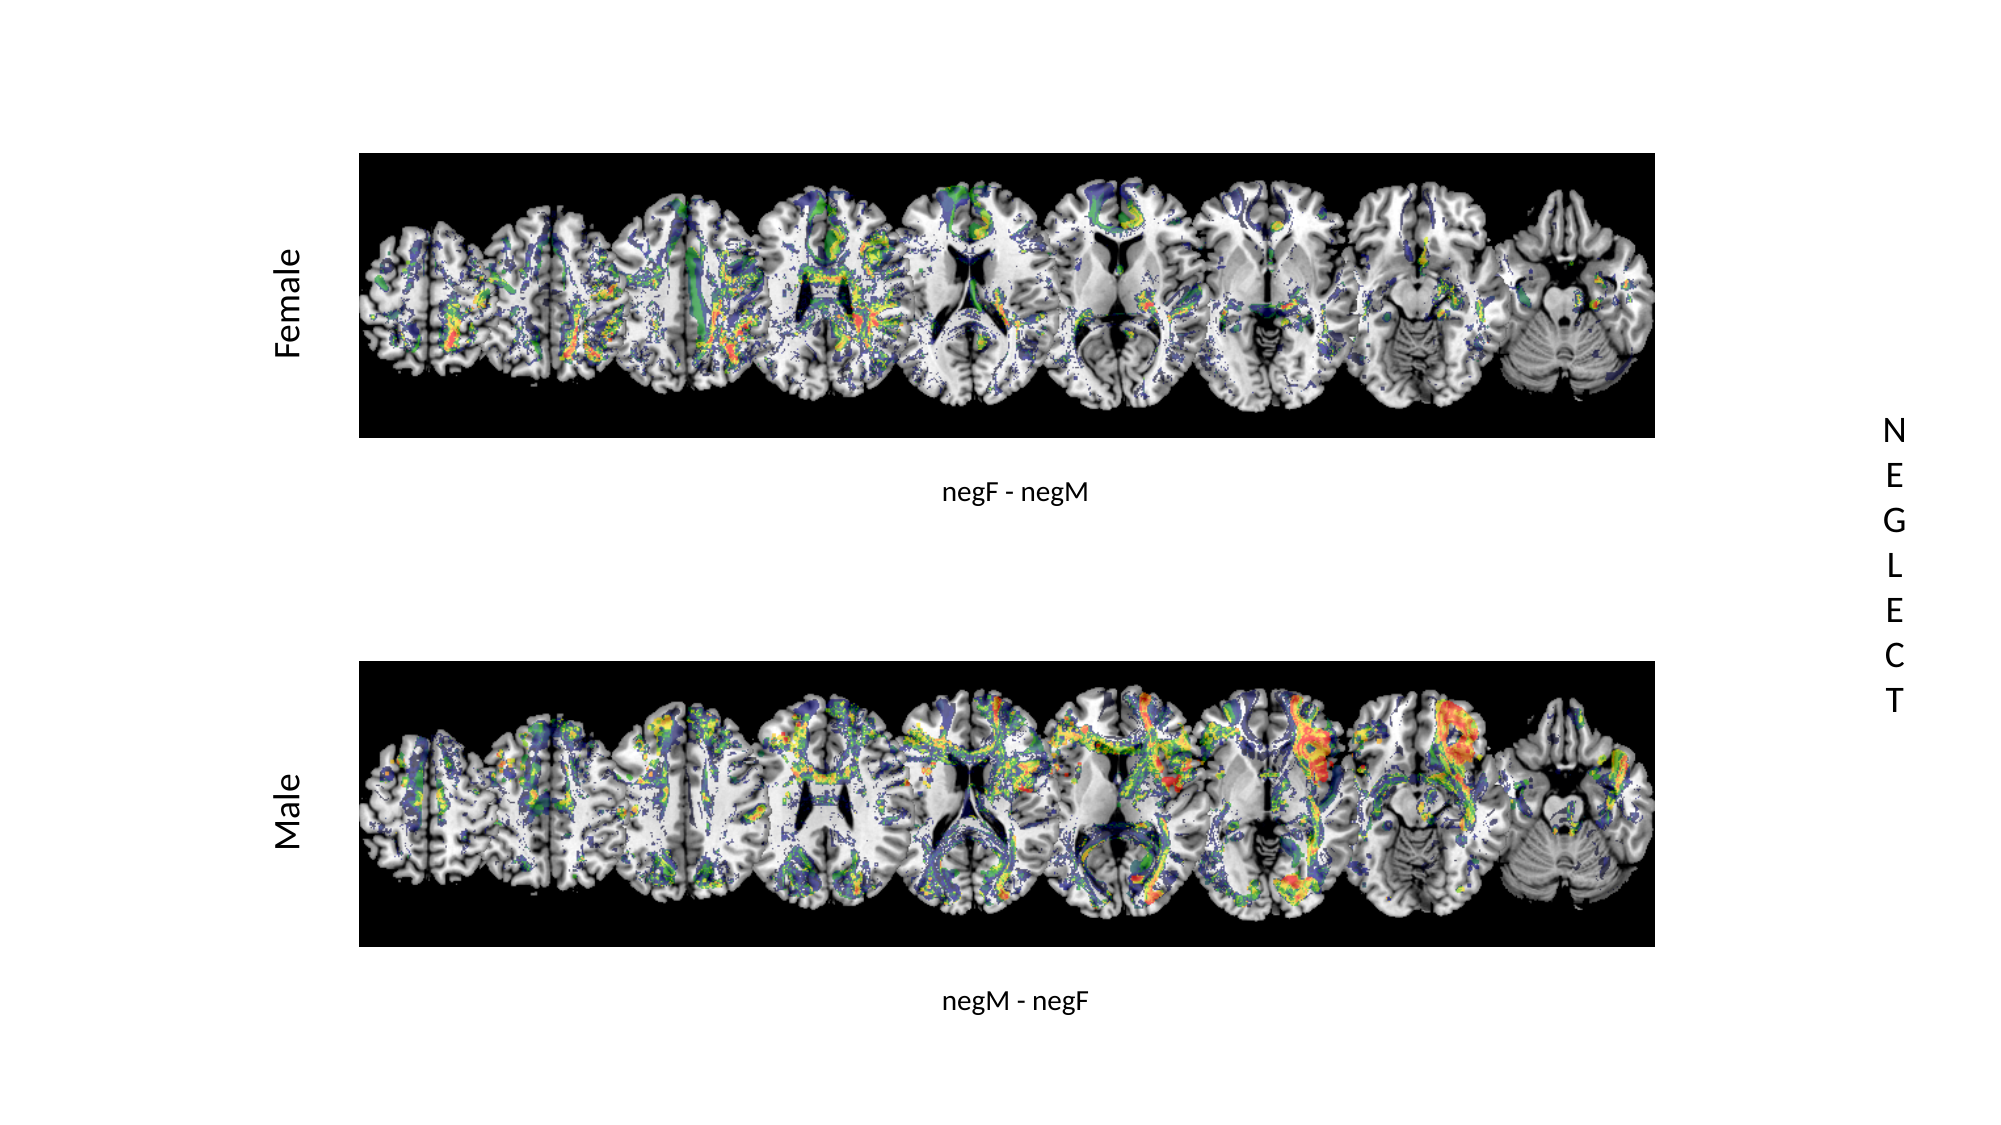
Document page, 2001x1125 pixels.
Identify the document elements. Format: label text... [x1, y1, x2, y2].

text_box Female [254, 234, 315, 375]
text_box negF - negM [927, 465, 1132, 515]
text_box Male [254, 759, 315, 867]
picture [359, 153, 1655, 439]
text_box negM - negF [927, 973, 1132, 1024]
text_box N E G L E C T [1867, 397, 1922, 727]
picture [359, 661, 1655, 947]
